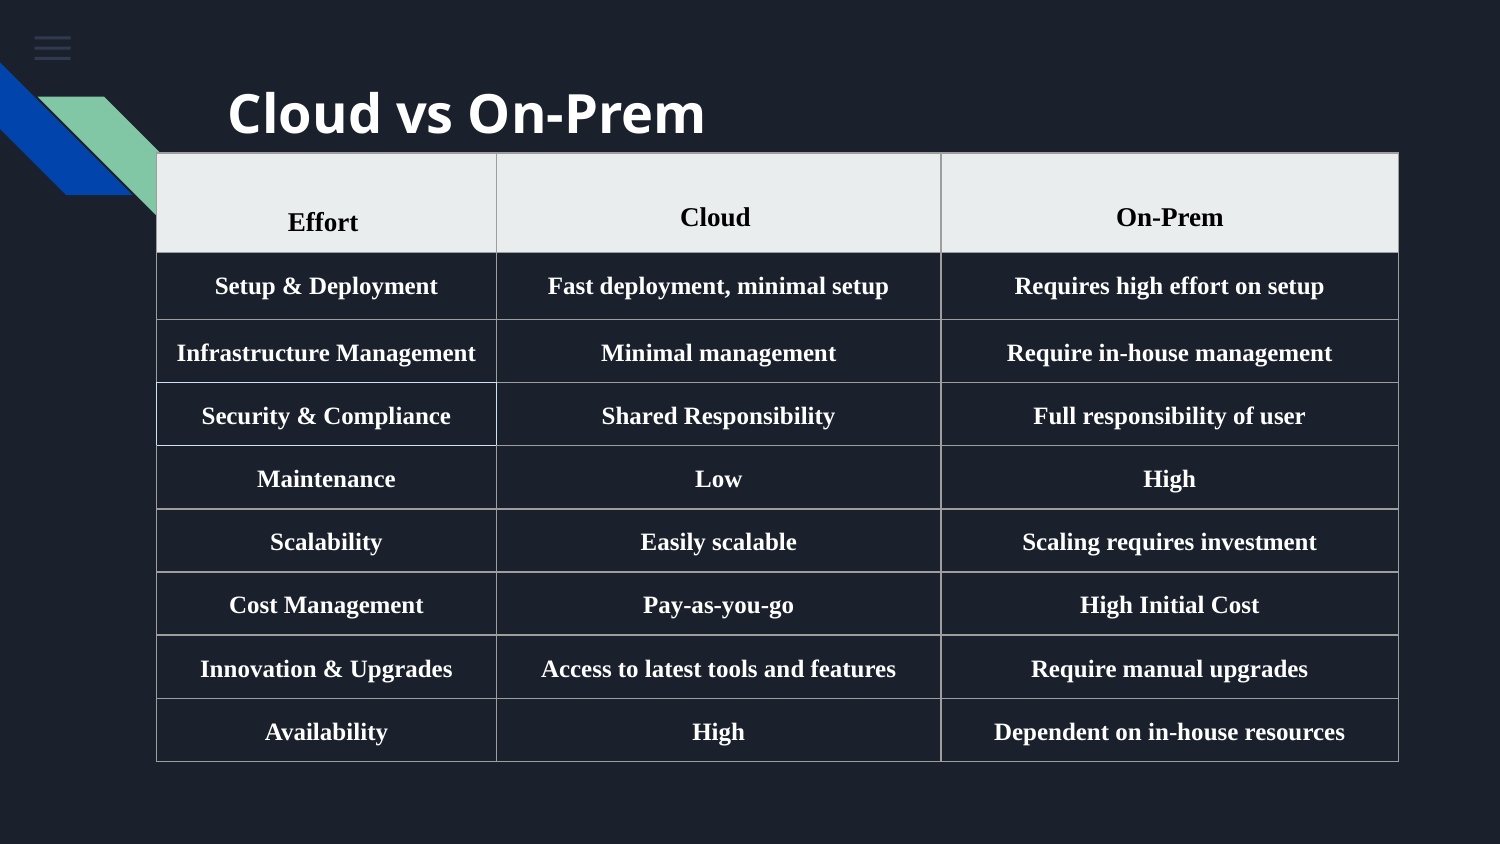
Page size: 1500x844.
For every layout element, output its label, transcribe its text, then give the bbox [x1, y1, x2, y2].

table_header Effort [157, 154, 496, 252]
table_cell High [497, 699, 940, 761]
table_cell Security & Compliance [157, 383, 496, 445]
table_cell Setup & Deployment [157, 253, 496, 319]
table_cell Innovation & Upgrades [157, 636, 496, 698]
title Cloud vs On-Prem [212, 64, 1382, 152]
table_cell Scalability [157, 510, 496, 571]
table_cell Full responsibility of user [942, 383, 1398, 445]
table_cell Maintenance [157, 446, 496, 508]
table_header On-Prem [942, 154, 1398, 252]
table_cell Access to latest tools and features [497, 636, 940, 698]
table_cell Cost Management [157, 573, 496, 634]
table_cell Infrastructure Management [157, 320, 496, 382]
table_cell Dependent on in-house resources [942, 699, 1398, 761]
table_header Cloud [497, 154, 940, 252]
table_cell Shared Responsibility [497, 383, 940, 445]
table_cell Pay-as-you-go [497, 573, 940, 634]
table_cell High [942, 446, 1398, 508]
table_cell Requires high effort on setup [942, 253, 1398, 319]
table_cell Require in-house management [942, 320, 1398, 382]
table_cell Easily scalable [497, 510, 940, 571]
table_cell Require manual upgrades [942, 636, 1398, 698]
table_cell Scaling requires investment [942, 510, 1398, 571]
table_cell Fast deployment, minimal setup [497, 253, 940, 319]
table_cell High Initial Cost [942, 573, 1398, 634]
table_cell Low [497, 446, 940, 508]
table_cell Availability [157, 699, 496, 761]
table_cell Minimal management [497, 320, 940, 382]
